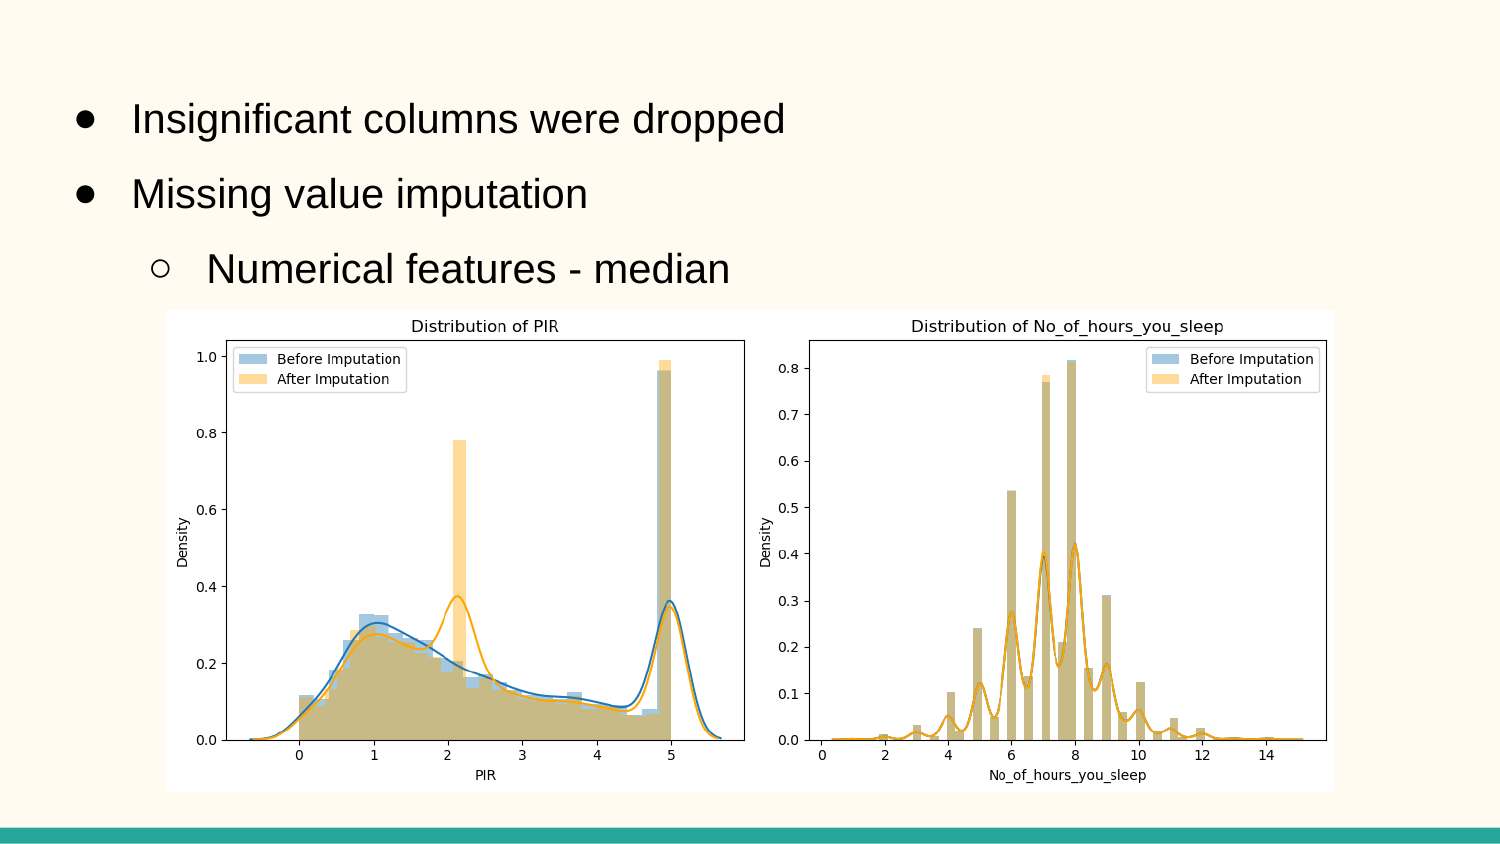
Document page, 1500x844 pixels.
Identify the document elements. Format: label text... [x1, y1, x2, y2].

picture [165, 309, 1335, 792]
text_box Insignificant columns were dropped Missing value imputation Numerical features - median [41, 51, 1459, 307]
